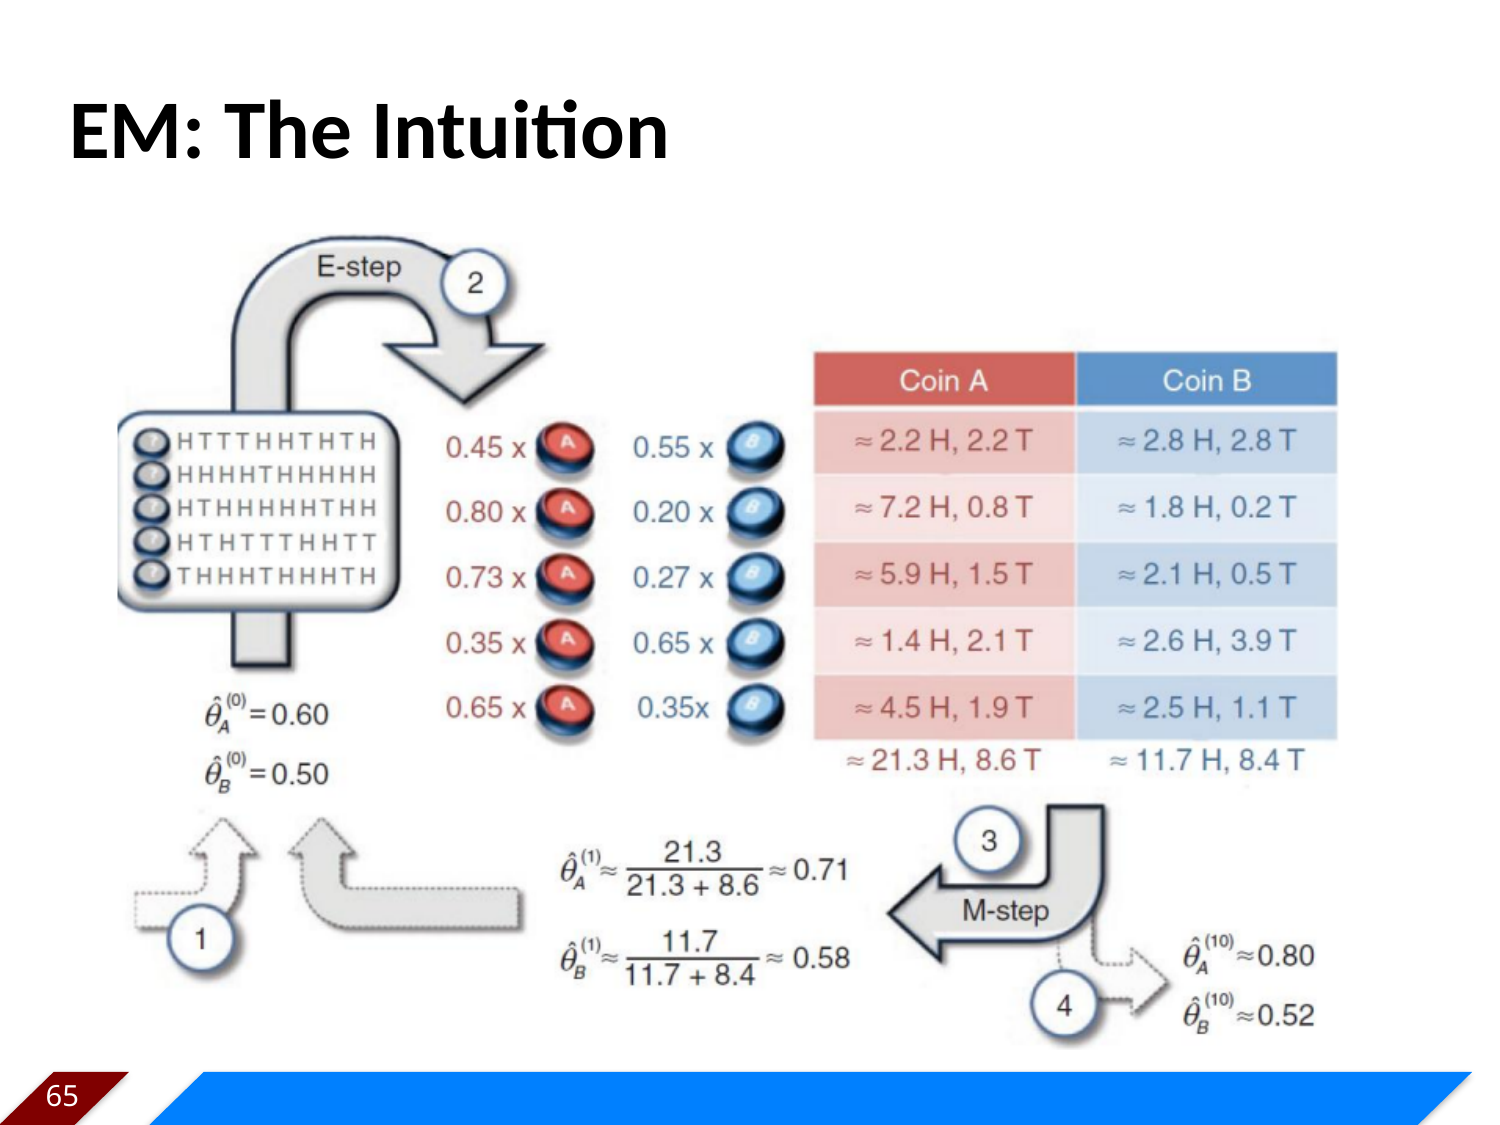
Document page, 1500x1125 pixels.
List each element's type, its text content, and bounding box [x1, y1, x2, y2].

picture [98, 232, 1339, 1050]
title EM: The Intuition [54, 67, 1459, 184]
